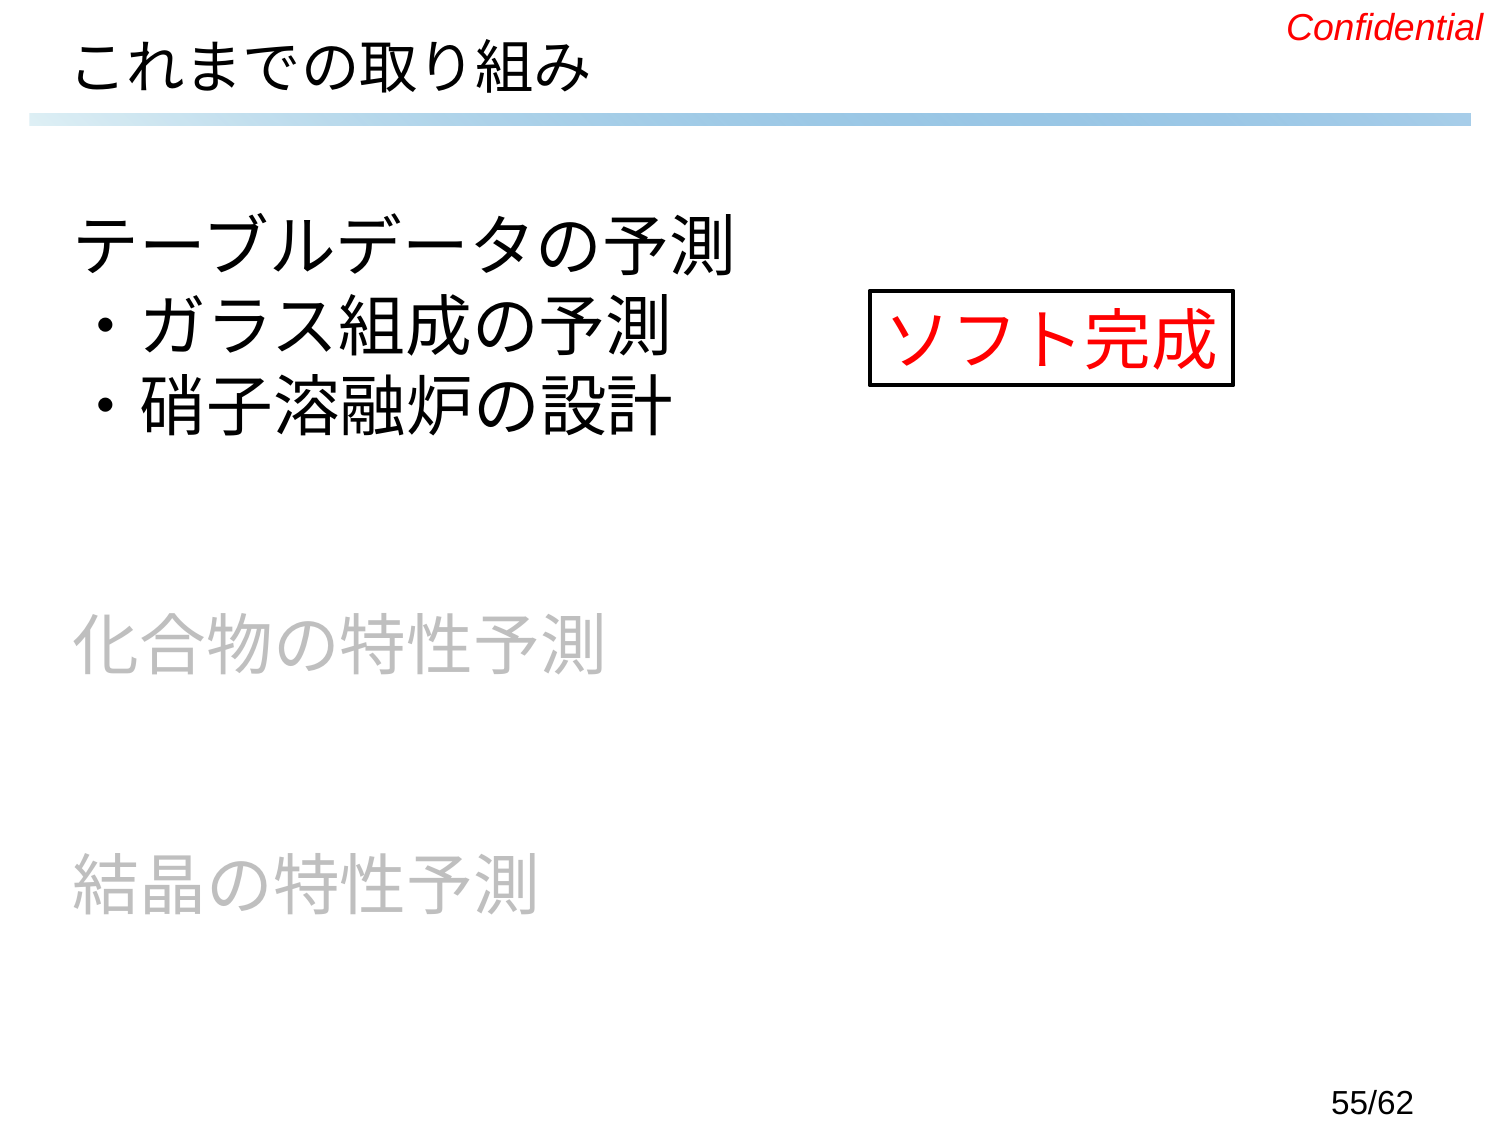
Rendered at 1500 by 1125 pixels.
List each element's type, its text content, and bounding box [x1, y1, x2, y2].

title これまでの取り組み [52, 18, 1452, 112]
text_box テーブルデータの予測 ・ガラス組成の予測 ・硝子溶融炉の設計 化合物の特性予測 結晶の特性予測 [58, 196, 752, 931]
text_box ソフト完成 [868, 289, 1235, 387]
